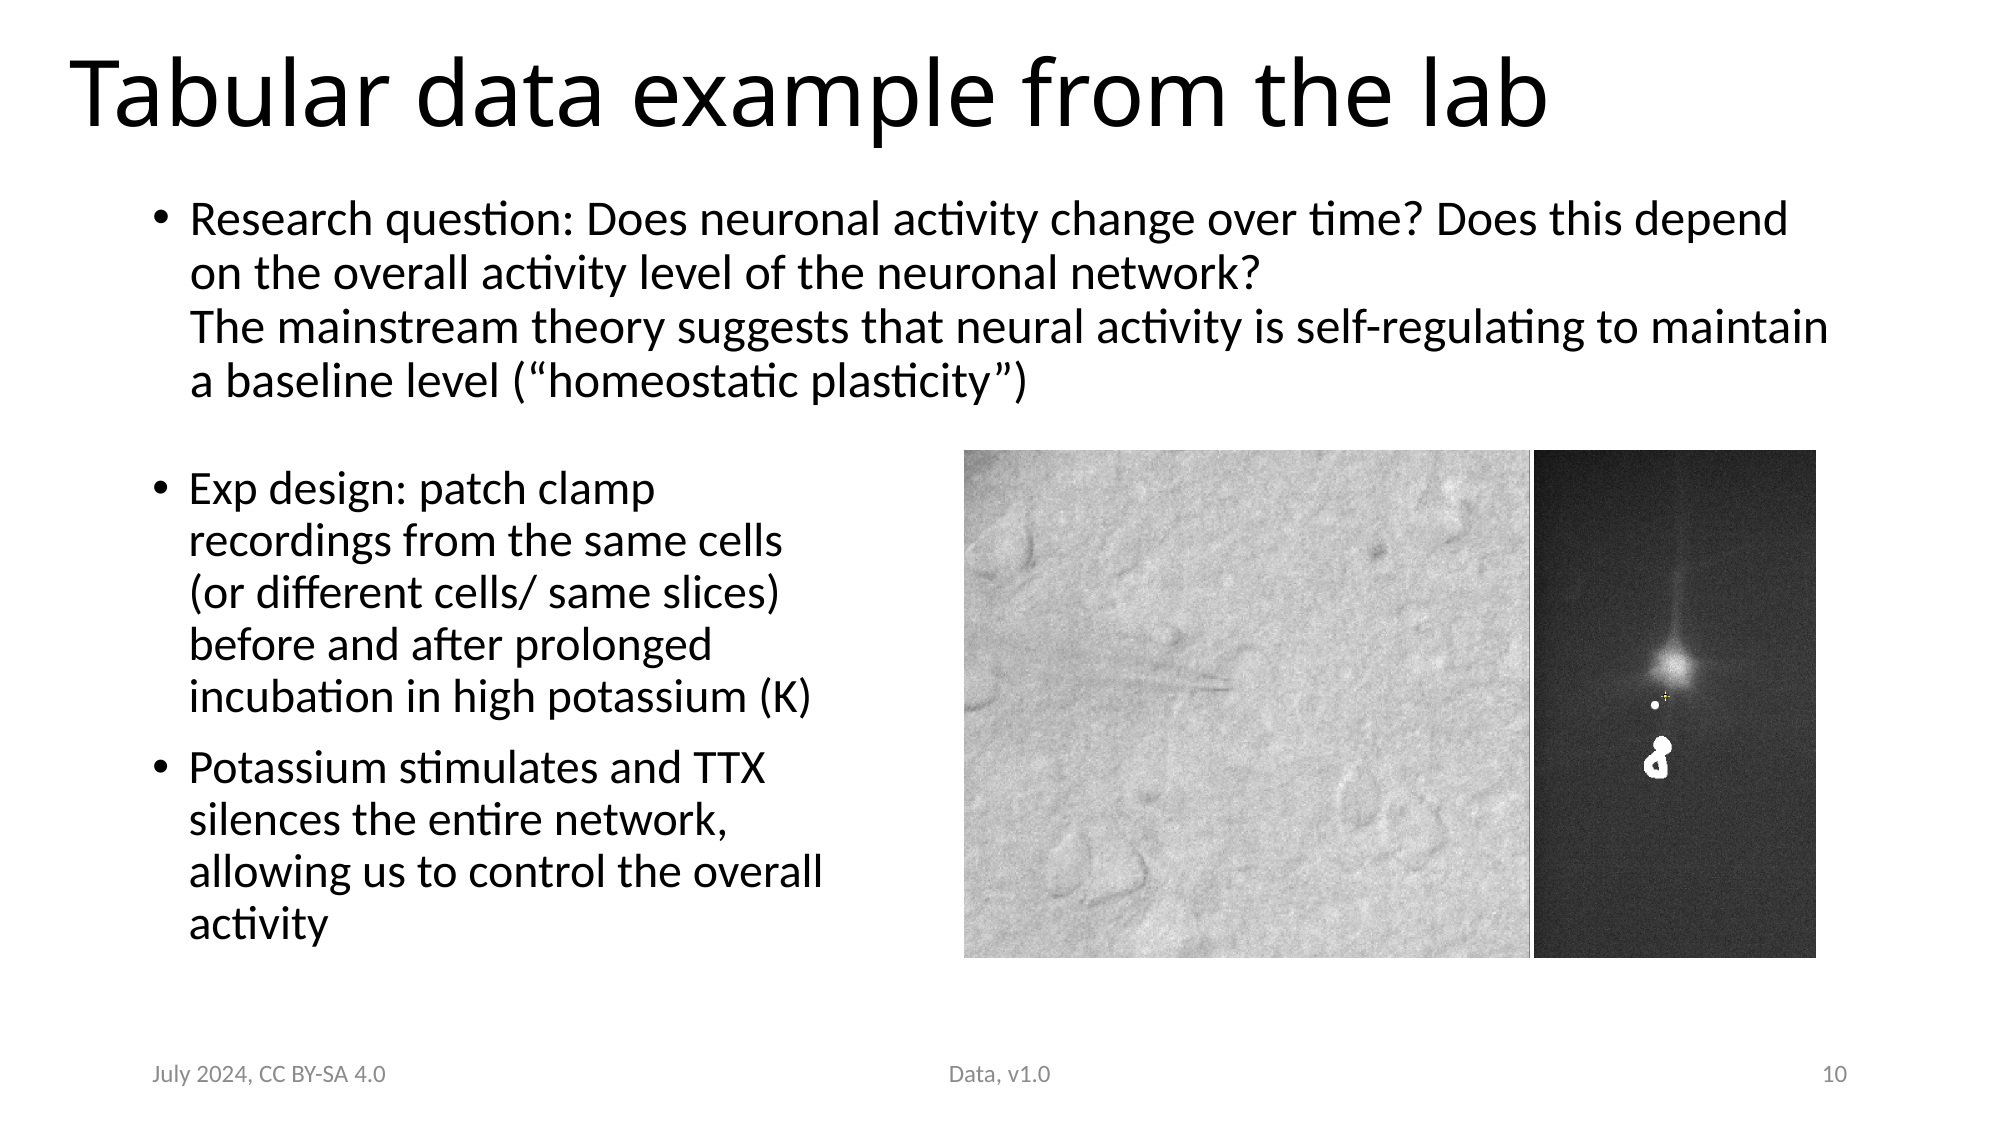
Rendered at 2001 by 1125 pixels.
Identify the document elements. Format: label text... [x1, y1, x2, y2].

text_box Exp design: patch clamp recordings from the same cells (or different cells/ same slices) before and after prolonged incubation in high potassium (K) Potassium stimulates and TTX silences the entire network, allowing us to control the overall activity [137, 456, 859, 960]
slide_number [137, 1042, 588, 1103]
footer Data, v1.0 [662, 1042, 1338, 1103]
title Tabular data example from the lab [55, 23, 1934, 172]
picture [964, 450, 1816, 958]
list Research question: Does neuronal activity change over time? Does this depend on the overall activity level of the neuronal network? The mainstream theory suggests that neural activity is self-regulating to maintain a baseline level (“homeostatic plasticity”) [137, 184, 1863, 492]
slide_number 10 [1412, 1042, 1863, 1103]
